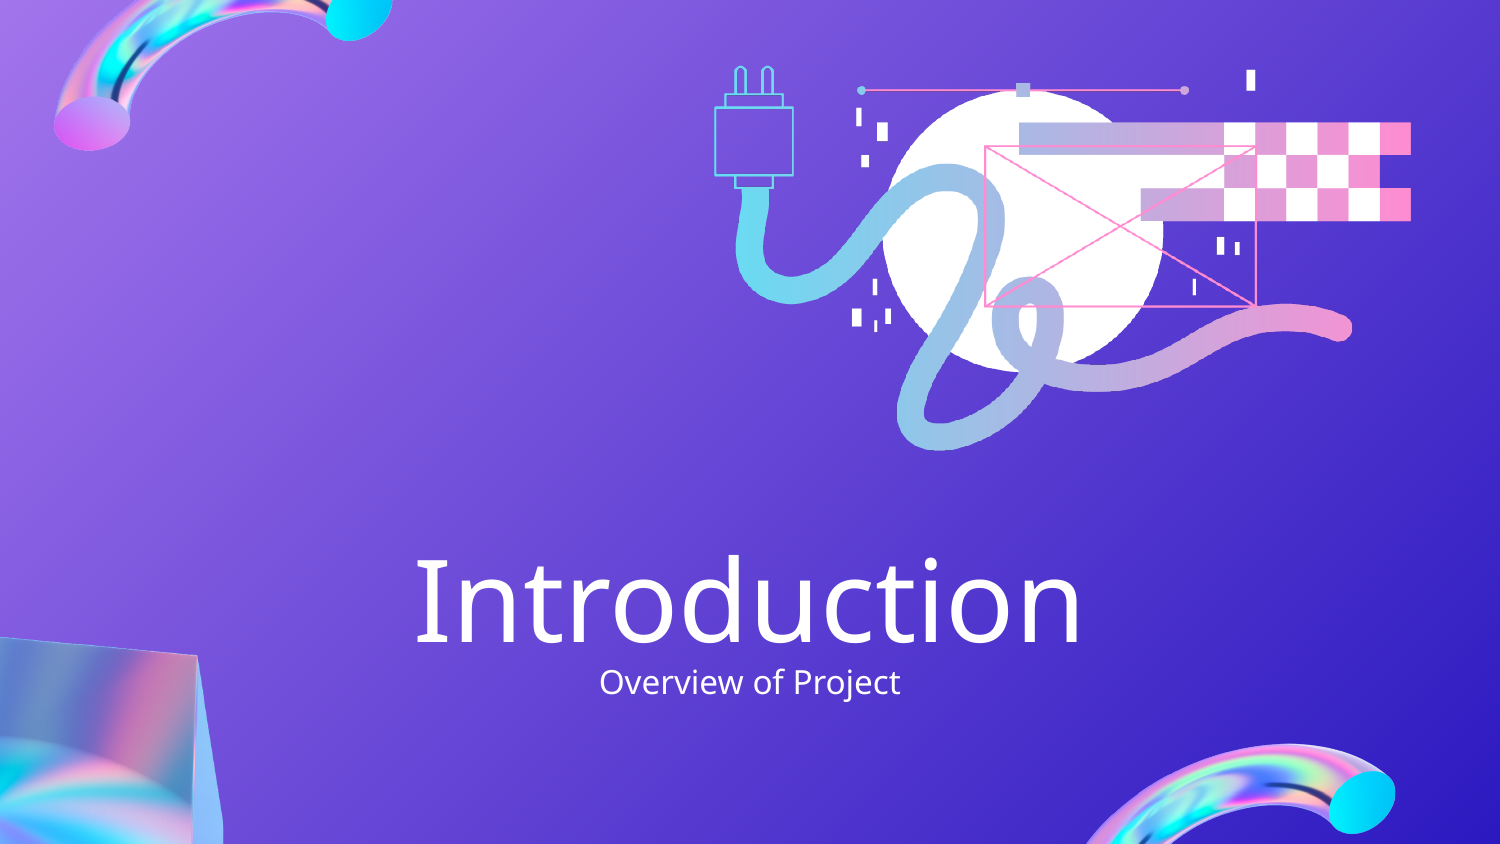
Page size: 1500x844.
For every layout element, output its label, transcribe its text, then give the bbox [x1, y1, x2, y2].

text_box [0, 624, 224, 844]
text_box Introduction [203, 472, 1297, 666]
text_box [1056, 743, 1396, 844]
text_box Overview of Project [334, 645, 1166, 702]
text_box [53, 0, 393, 151]
picture [701, 41, 1411, 460]
